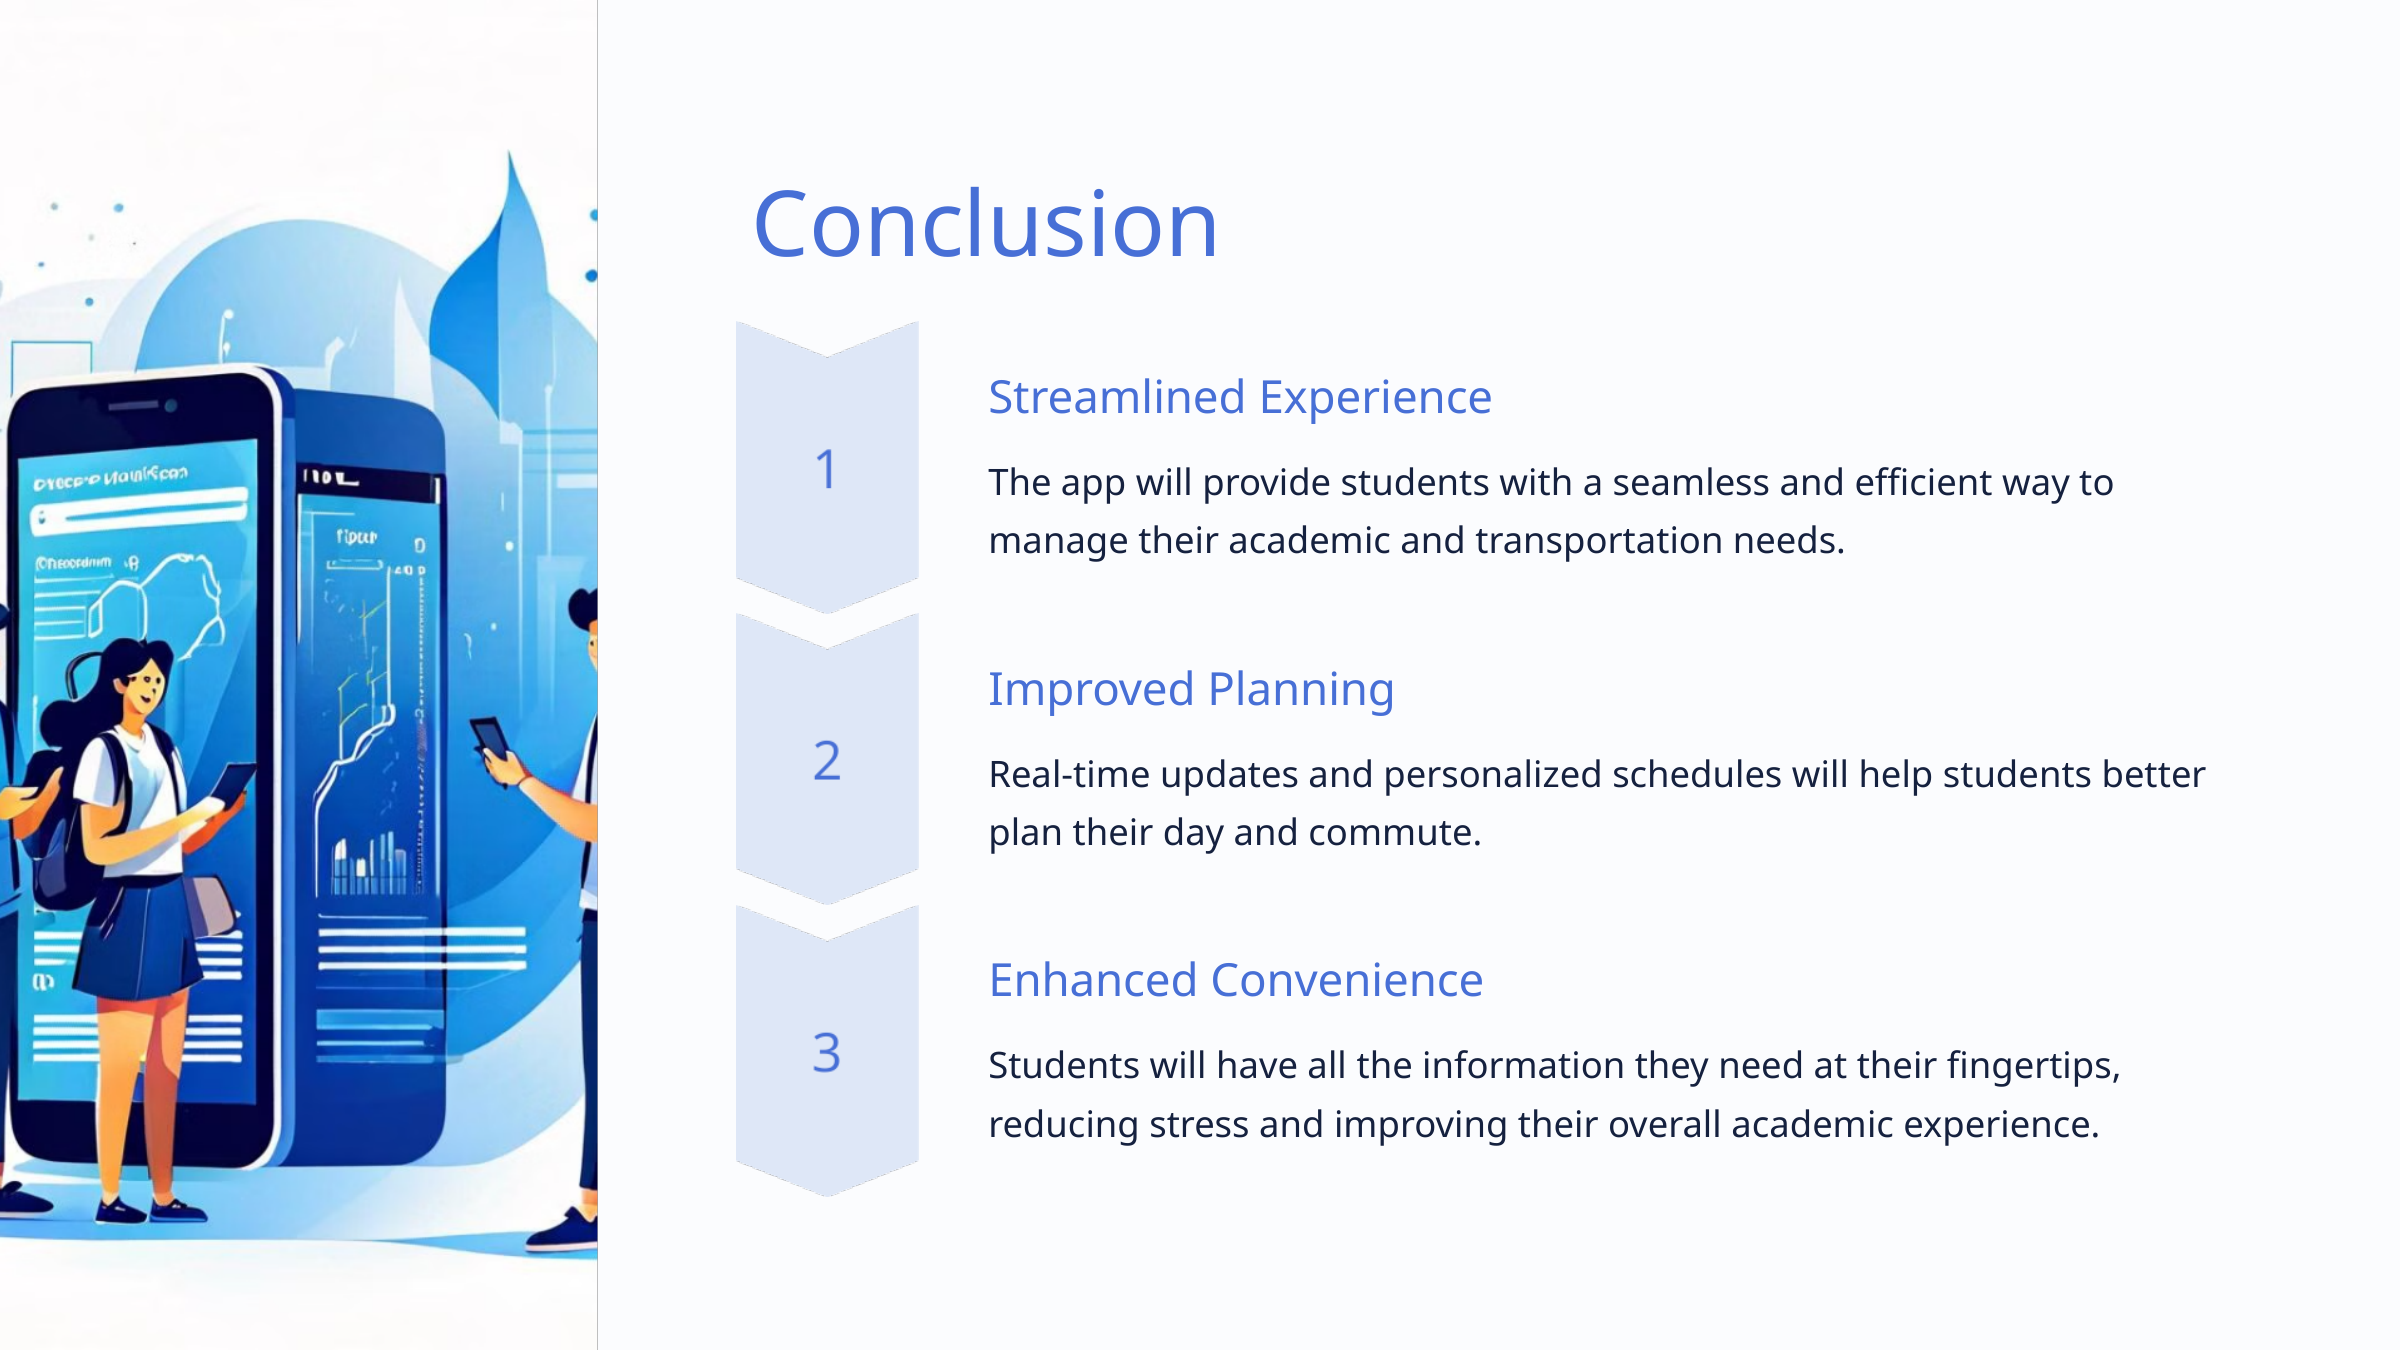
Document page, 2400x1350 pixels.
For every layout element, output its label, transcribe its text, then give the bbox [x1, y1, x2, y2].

text_box Improved Planning [973, 649, 1430, 707]
text_box Real-time updates and personalized schedules will help students better plan their day and commute. [973, 728, 2264, 846]
text_box Students will have all the information they need at their fingertips, reducing stress and improving their overall academic experience. [973, 1020, 2264, 1137]
picture [736, 321, 919, 1197]
text_box The app will provide students with a seamless and efficient way to manage their academic and transportation needs. [973, 437, 2264, 554]
text_box Conclusion [736, 153, 1648, 268]
picture [0, 0, 599, 1350]
text_box Enhanced Convenience [973, 941, 1480, 999]
text_box Streamlined Experience [973, 358, 1491, 416]
text_box [599, 0, 2400, 1350]
